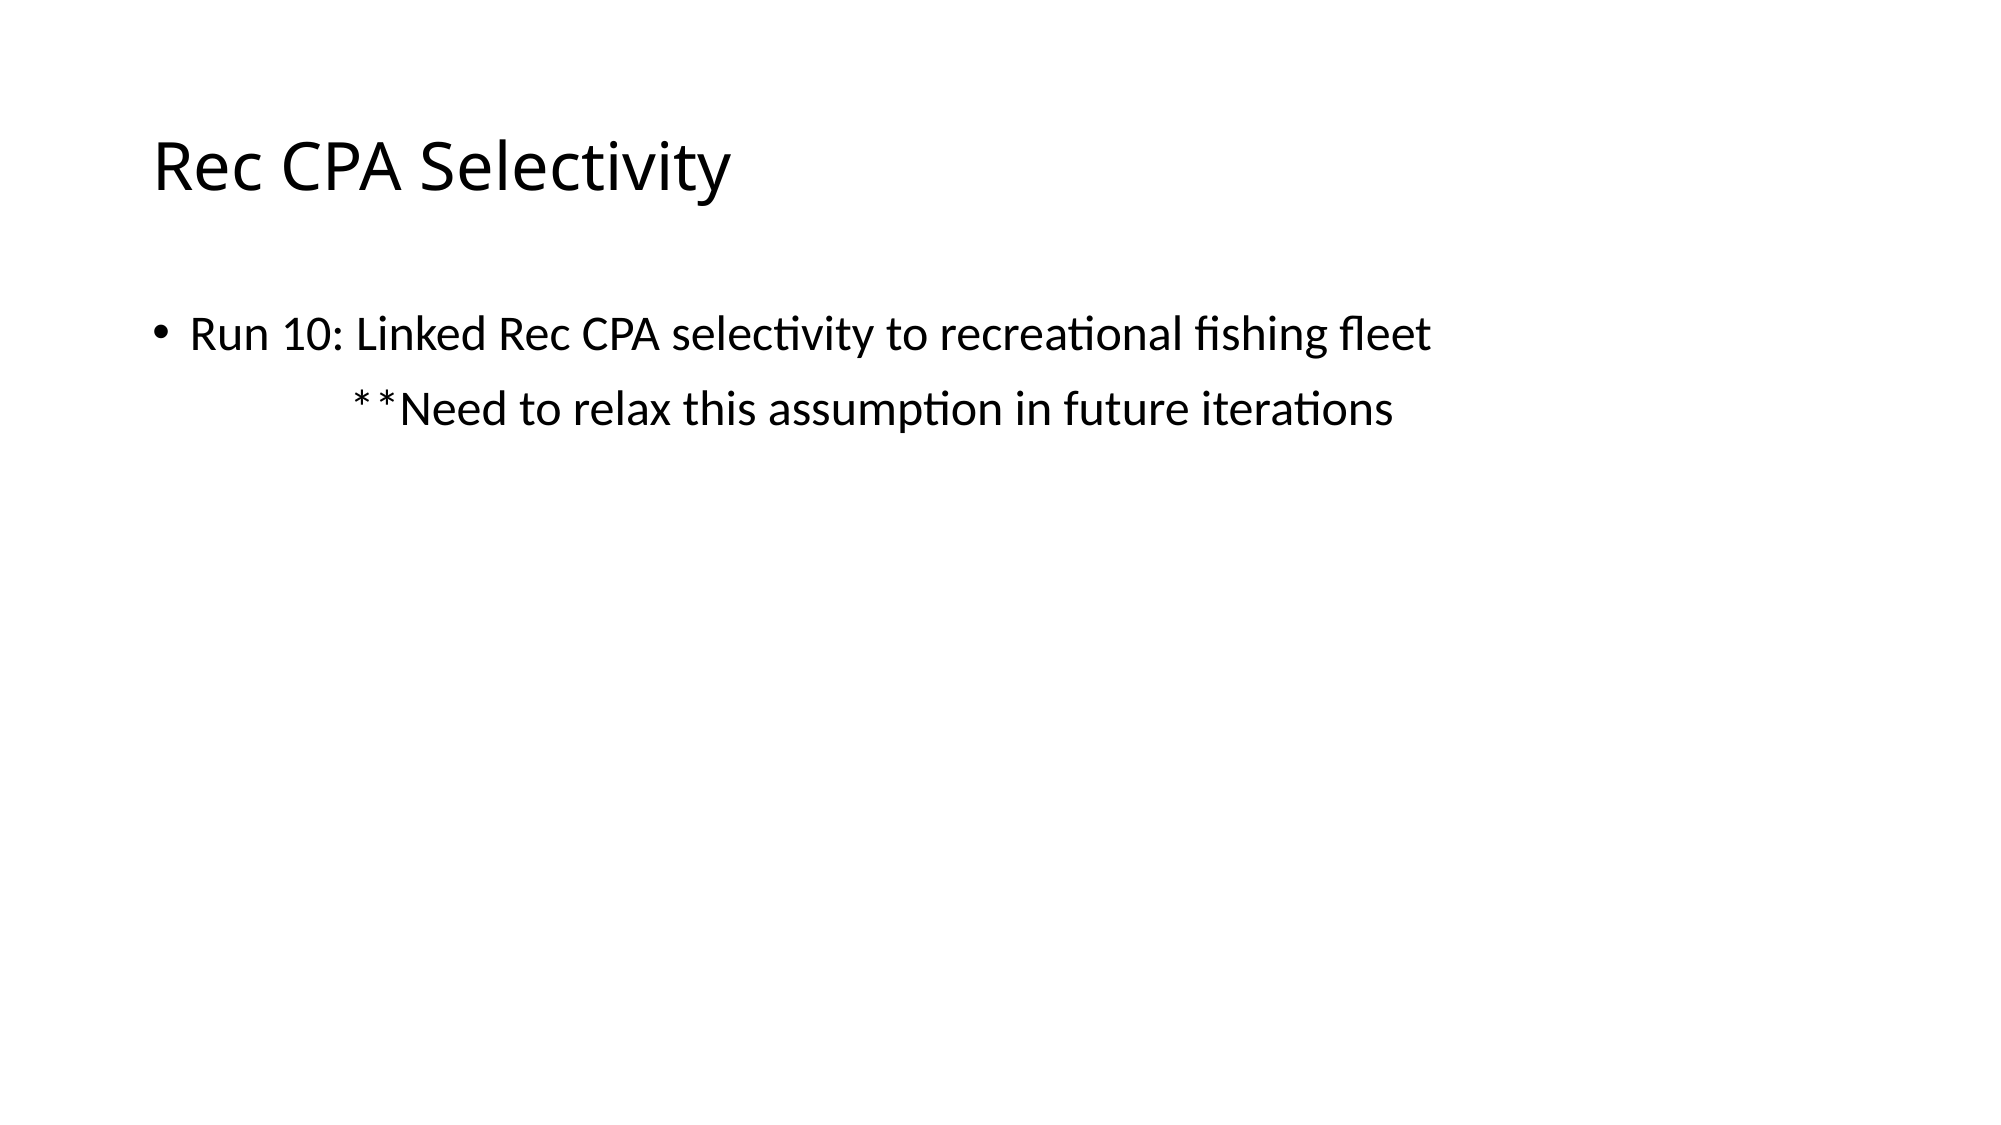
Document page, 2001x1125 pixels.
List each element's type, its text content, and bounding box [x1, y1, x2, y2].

title Rec CPA Selectivity [137, 59, 1863, 278]
list Run 10: Linked Rec CPA selectivity to recreational fishing fleet **Need to relax this assumption in future iterations [137, 299, 1863, 1085]
